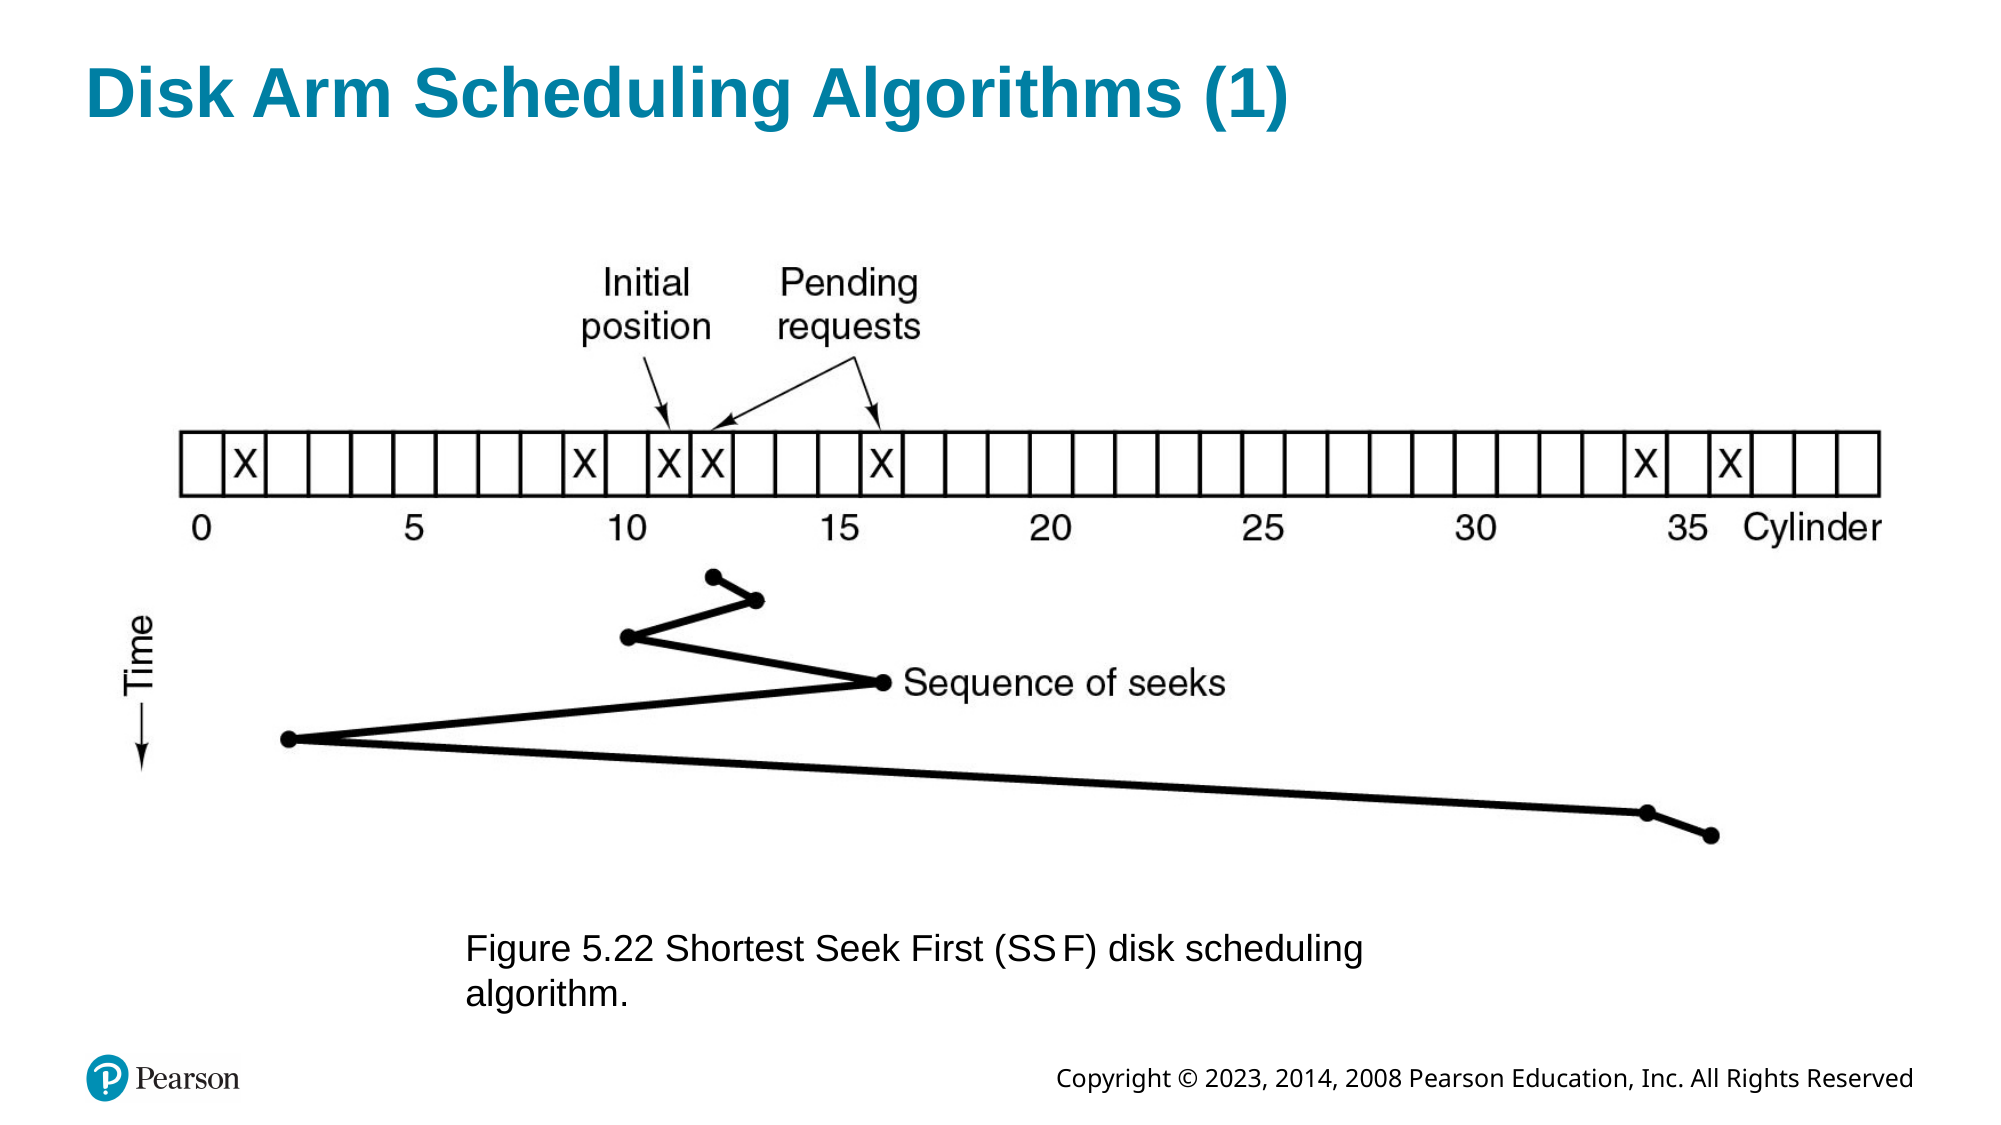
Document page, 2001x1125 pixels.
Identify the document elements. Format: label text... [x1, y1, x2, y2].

list Figure 5.22 Shortest Seek First (S S F) disk scheduling algorithm. [465, 860, 1536, 1125]
picture [85, 1053, 241, 1103]
picture [108, 258, 1891, 849]
title Disk Arm Scheduling Algorithms (1) [85, 0, 1916, 187]
